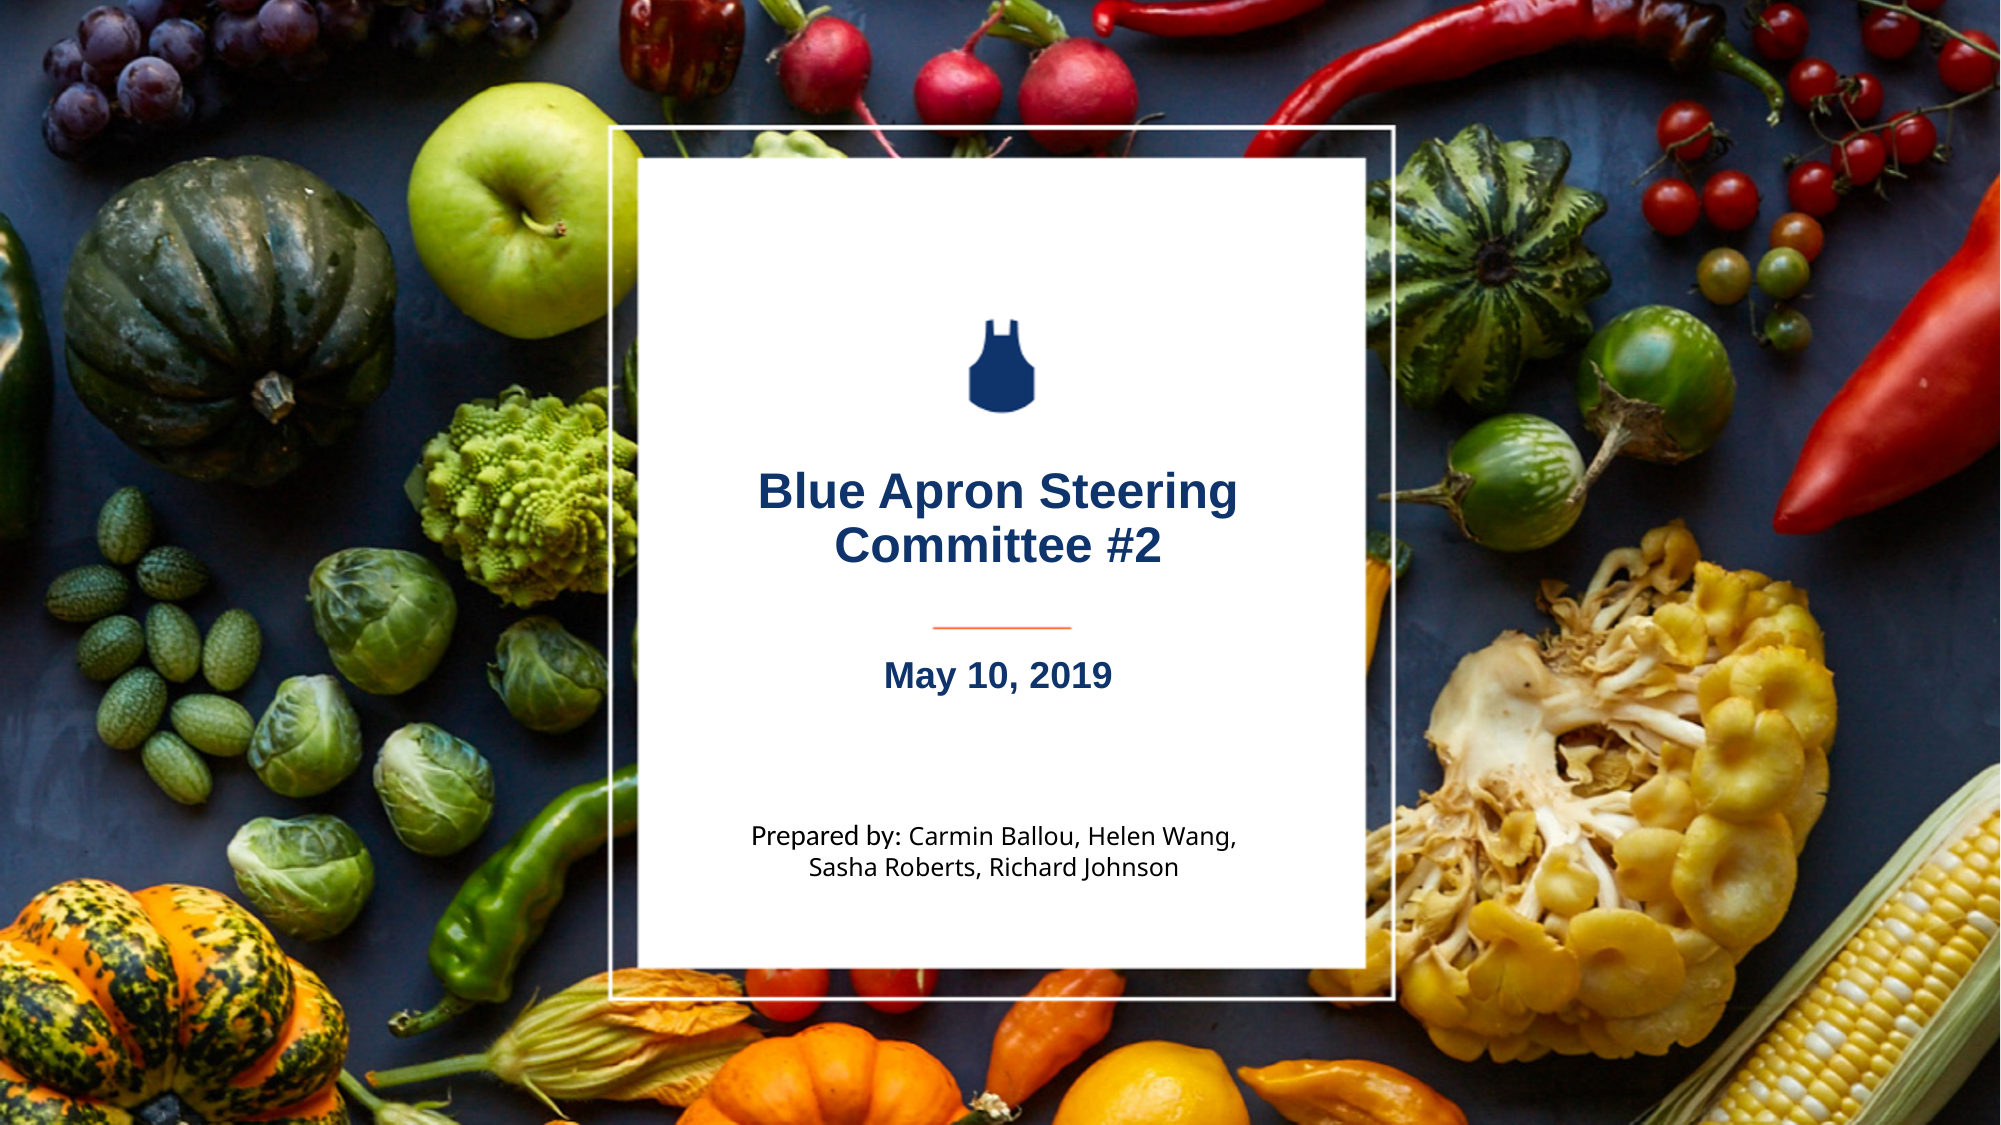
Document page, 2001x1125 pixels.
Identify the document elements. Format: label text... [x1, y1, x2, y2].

subtitle May 10, 2019 [638, 652, 1359, 719]
picture [0, 0, 2001, 1125]
title Blue Apron Steering Committee #2 [638, 473, 1359, 581]
text_box Prepared by: Carmin Ballou, Helen Wang, Sasha Roberts, Richard Johnson [708, 801, 1281, 932]
